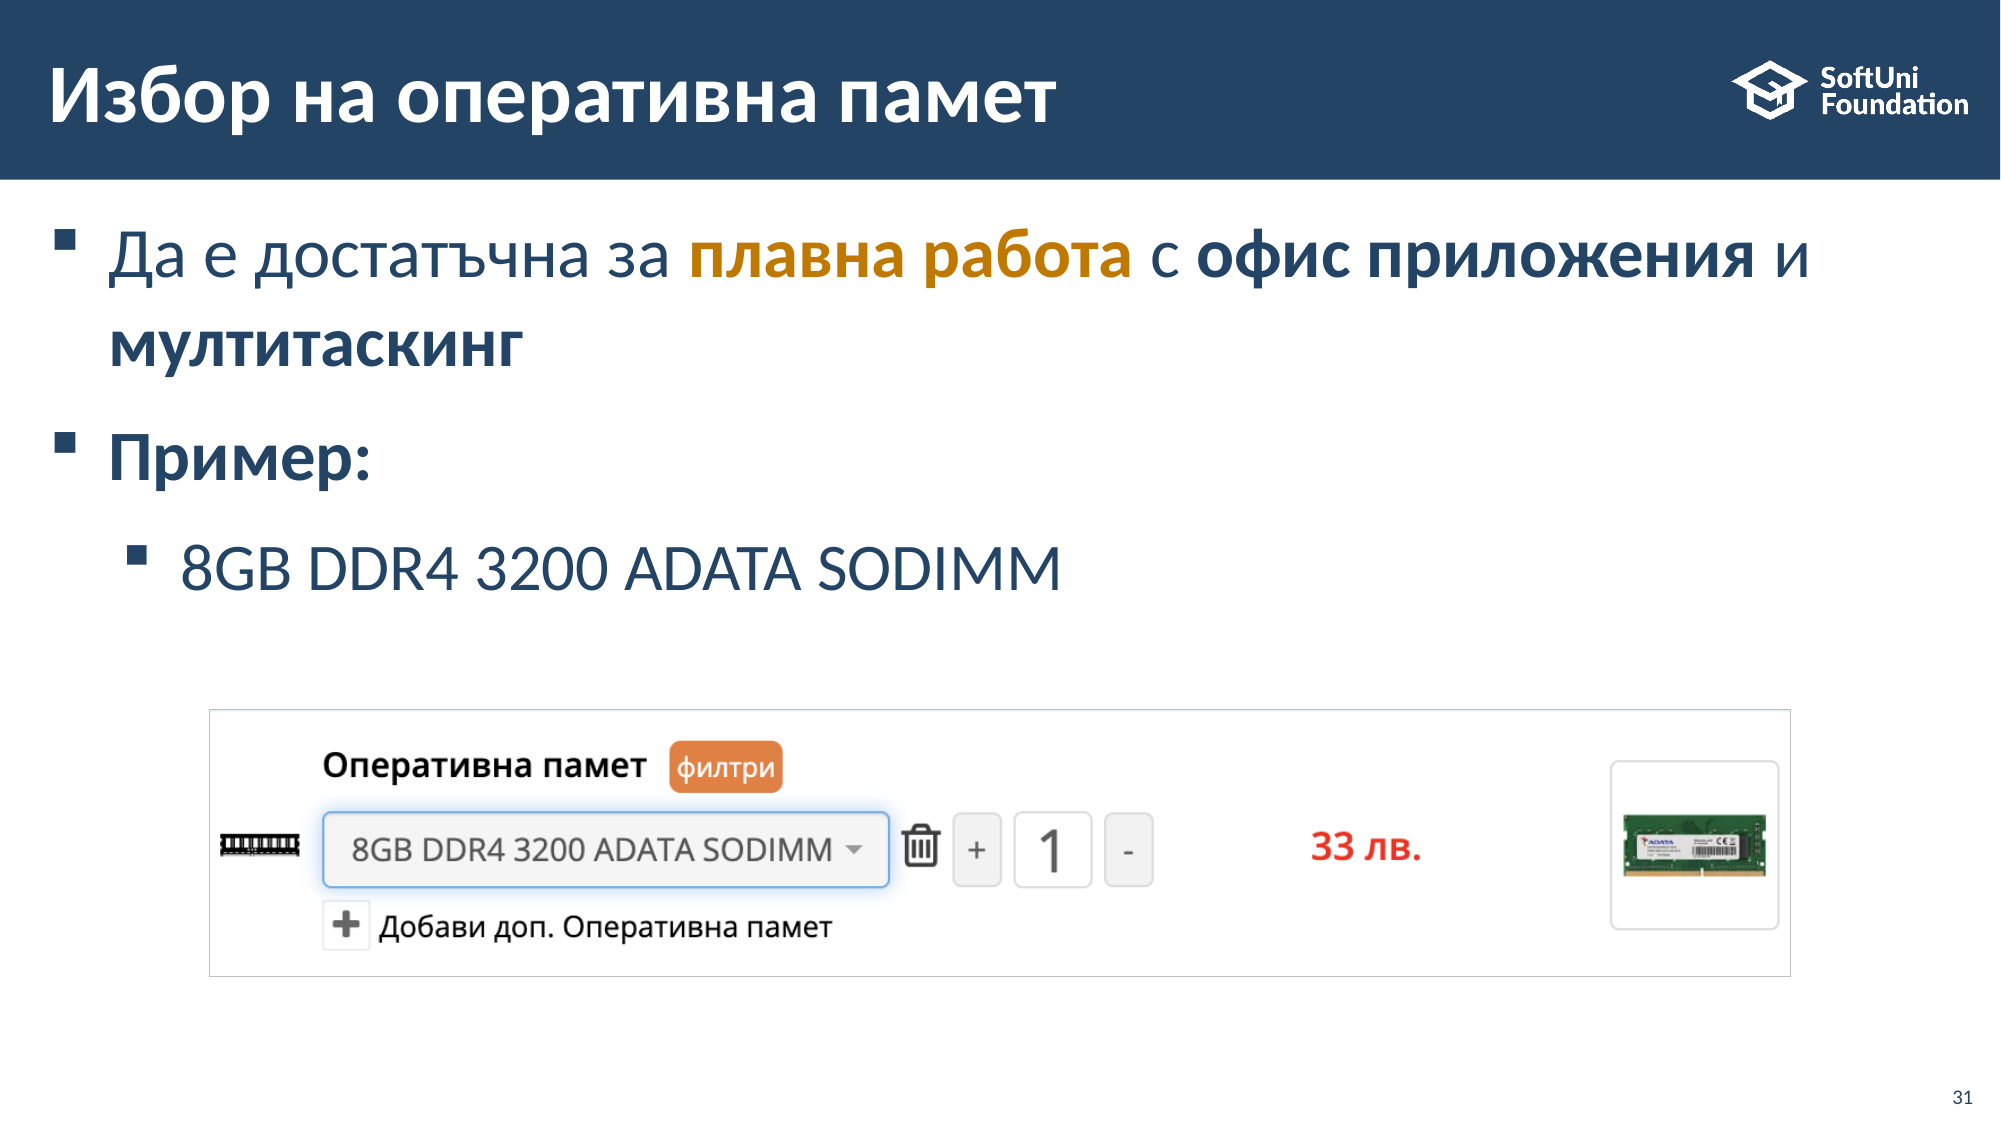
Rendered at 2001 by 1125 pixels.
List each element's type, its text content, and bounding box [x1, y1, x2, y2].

picture [1731, 60, 1968, 120]
slide_number 31 [1927, 1067, 1989, 1117]
picture [209, 708, 1791, 977]
list Да е достатъчна за плавна работа с офис приложения и мултитаскинг Пример: 8GB DDR4 3200 ADATA SODIMM [31, 196, 1970, 1104]
title Избор на оперативна памет [31, 16, 1716, 162]
